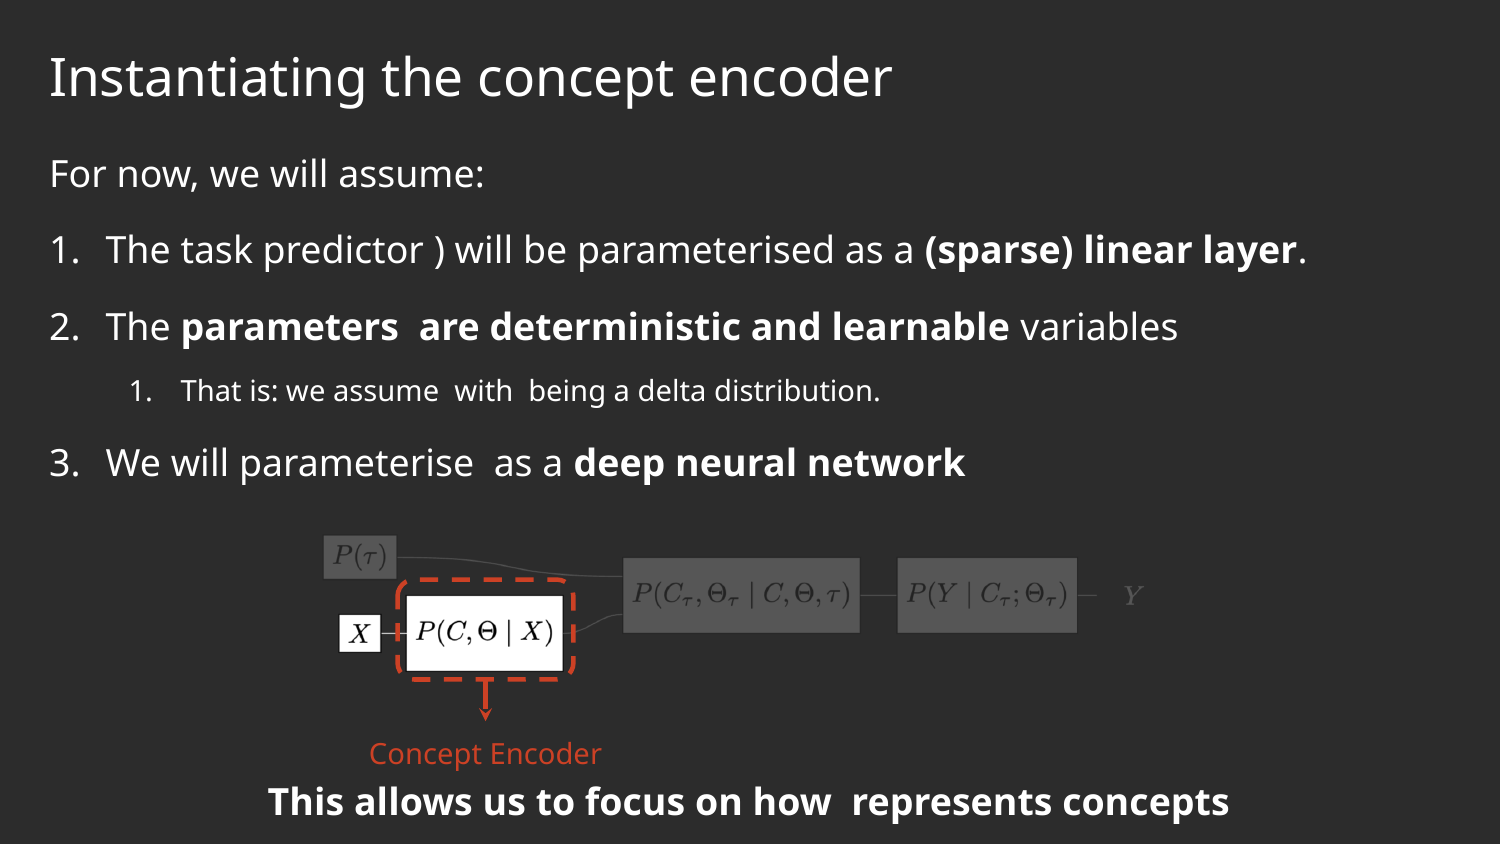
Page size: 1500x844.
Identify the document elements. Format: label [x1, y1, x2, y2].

text_box [321, 532, 1146, 786]
